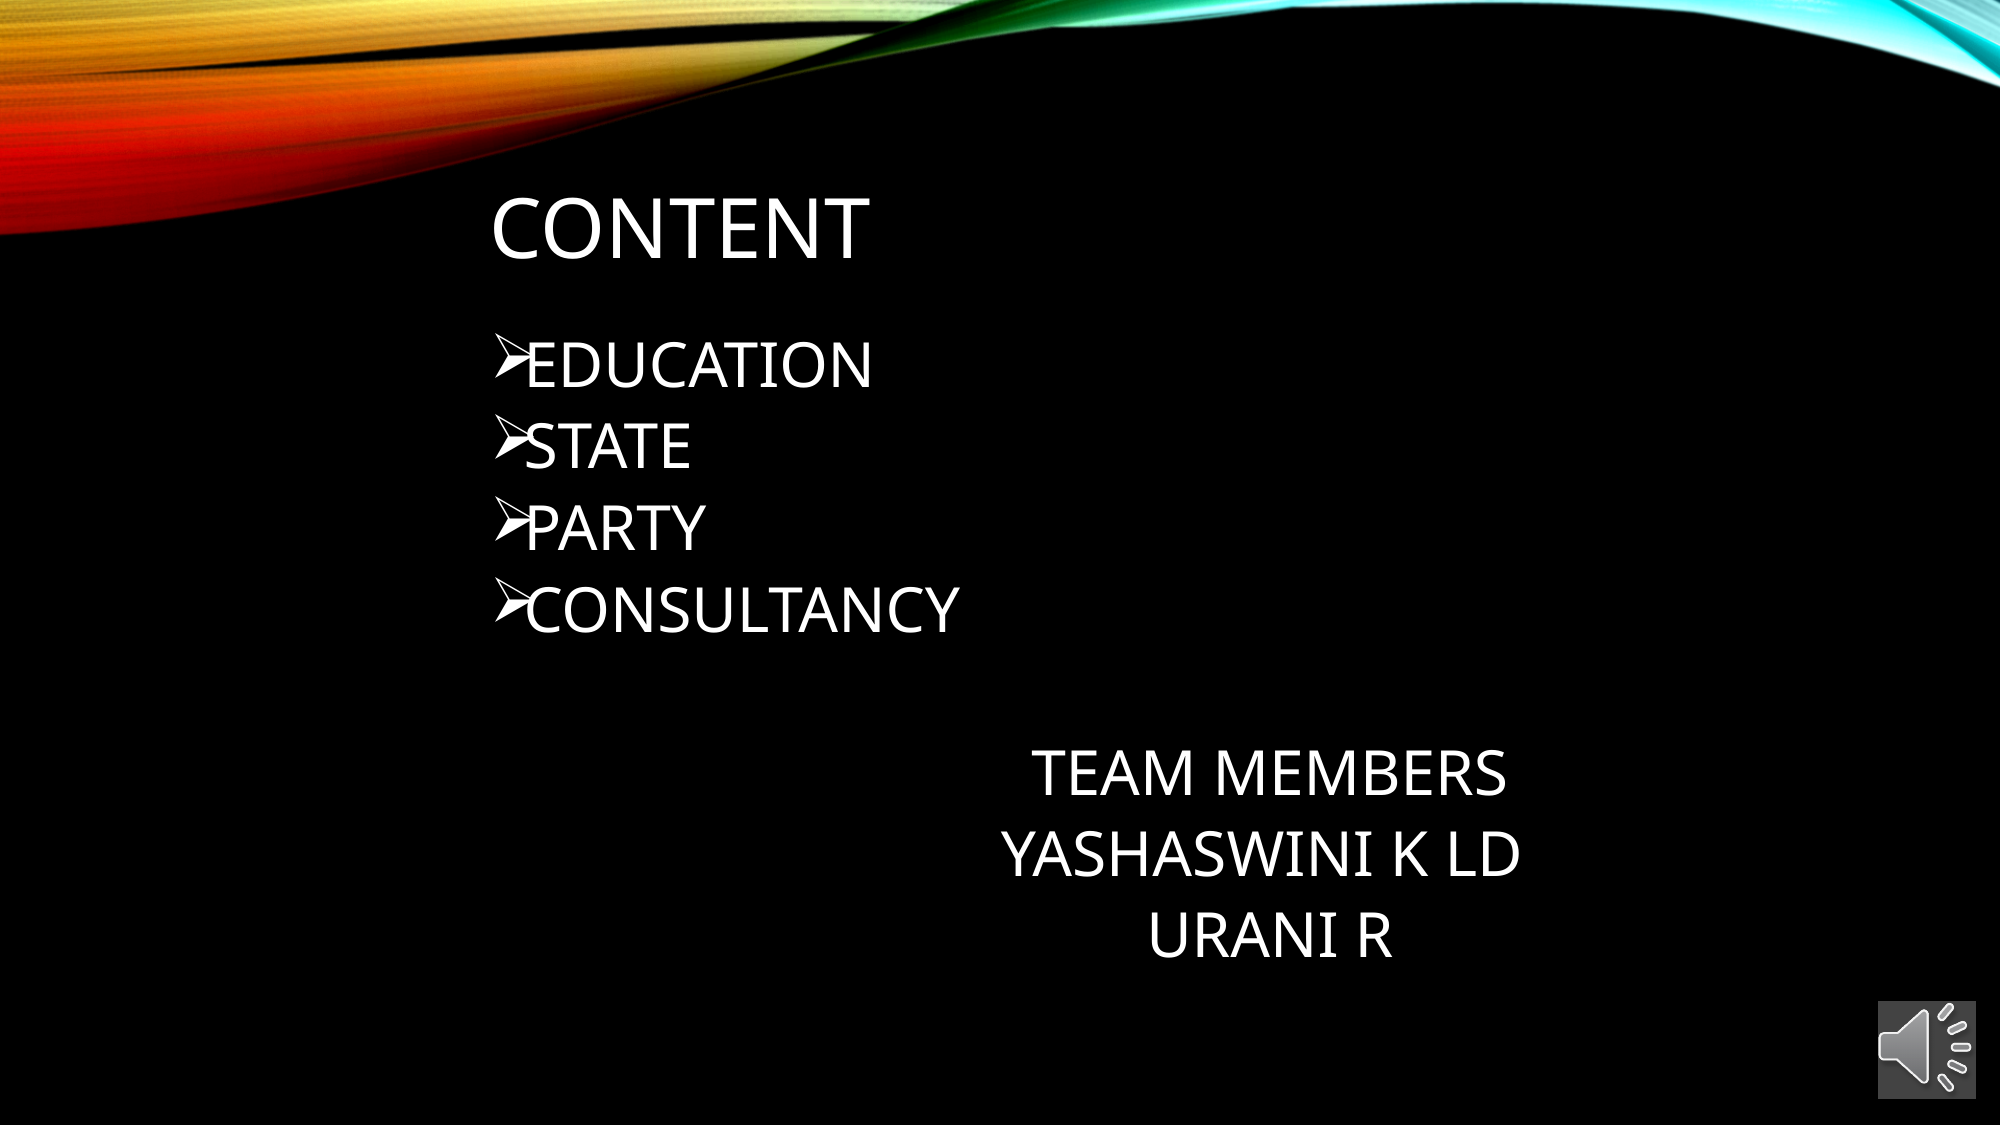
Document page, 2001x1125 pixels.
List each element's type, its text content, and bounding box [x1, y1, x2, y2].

picture [1876, 999, 1978, 1101]
title CONTENT [474, 125, 1888, 326]
picture [0, 0, 2000, 237]
list EDUCATION STATE PARTY CONSULTANCY TEAM MEMBERS YASHASWINI K LD URANI R [474, 326, 2000, 987]
